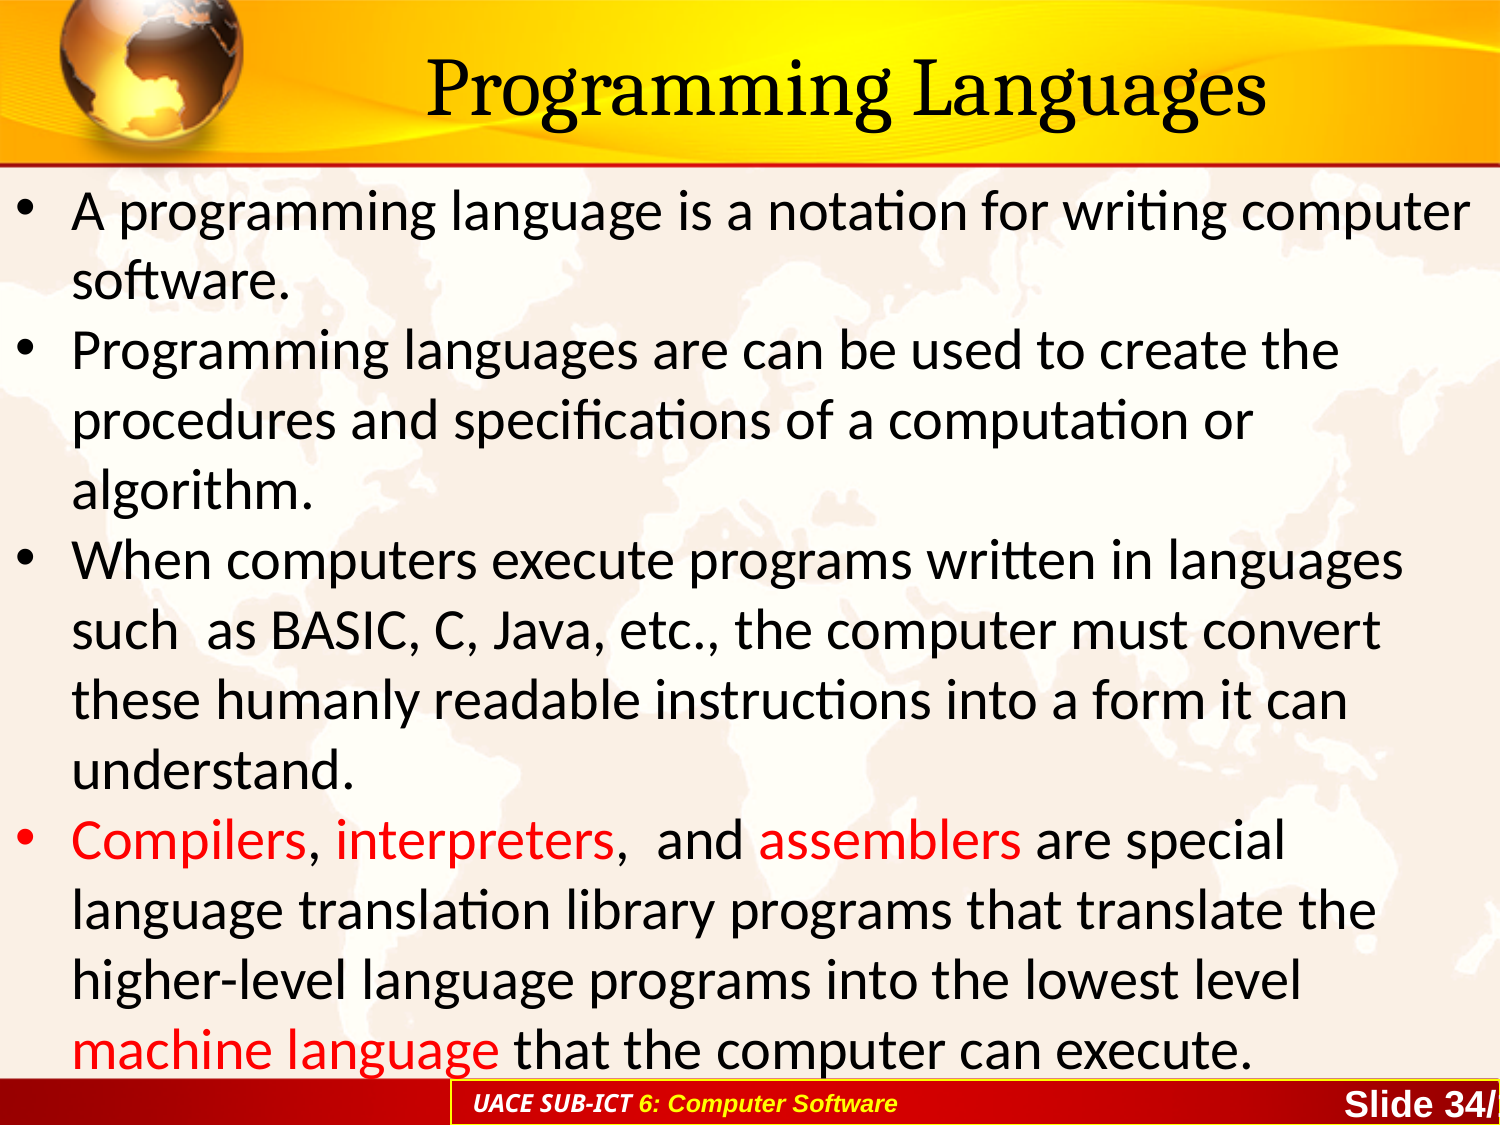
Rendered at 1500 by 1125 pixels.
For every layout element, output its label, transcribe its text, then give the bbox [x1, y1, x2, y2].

title Programming Languages [212, 0, 1500, 163]
picture [452, 1081, 1499, 1124]
picture [0, 0, 212, 163]
picture [0, 1070, 1500, 1125]
list A programming language is a notation for writing computer software. Programming languages are can be used to create the procedures and specifications of a computation or algorithm. When computers execute programs written in languages such as BASIC, C, Java, etc., the computer must convert these humanly readable instructions into a form it can understand. Compilers, interpreters, and assemblers are special language translation library programs that translate the higher-level language programs into the lowest level machine language that the computer can execute. [0, 163, 1500, 1070]
